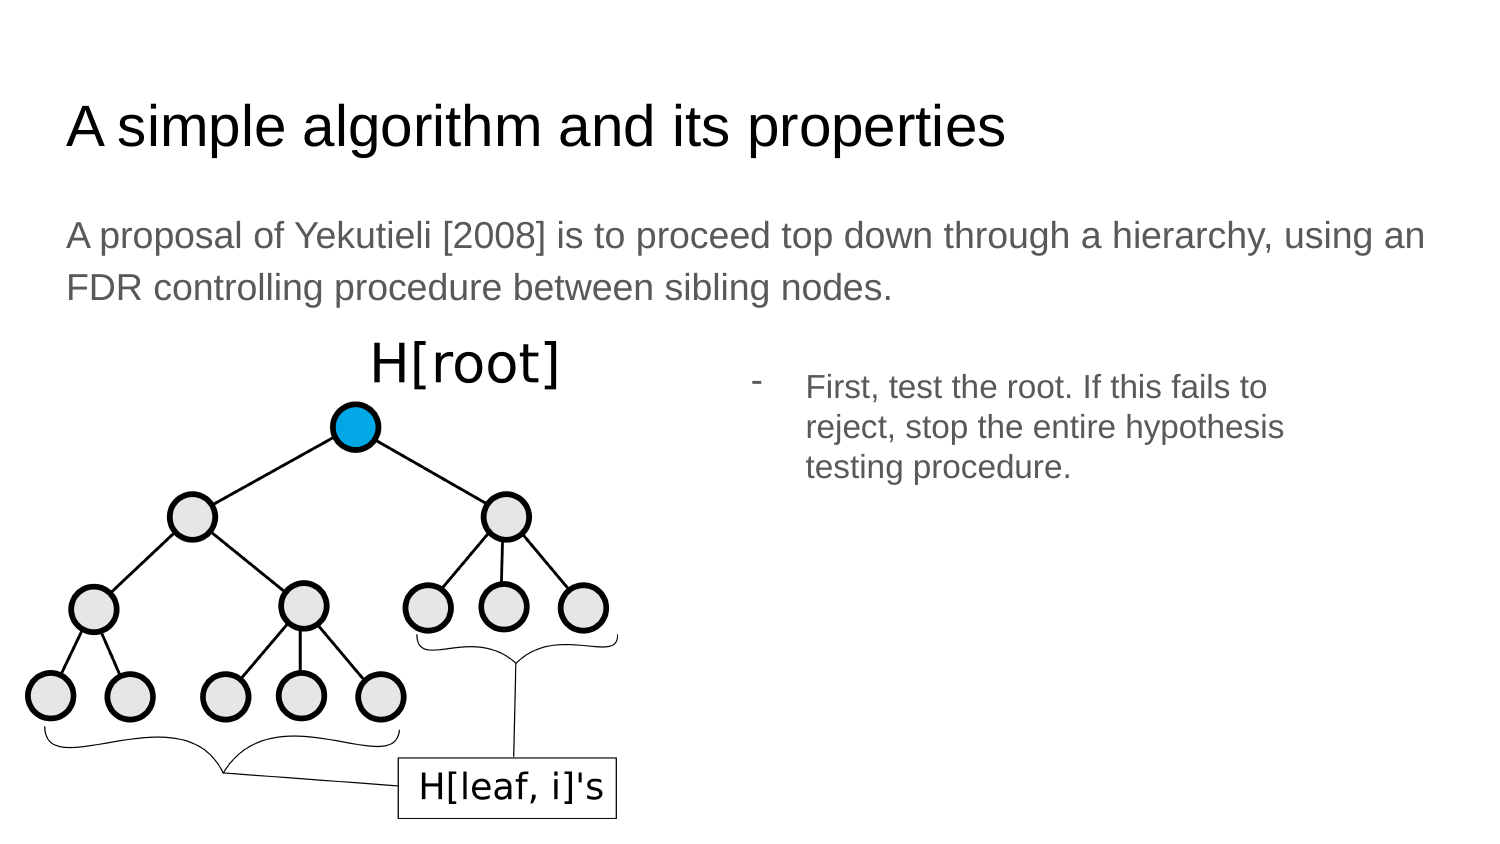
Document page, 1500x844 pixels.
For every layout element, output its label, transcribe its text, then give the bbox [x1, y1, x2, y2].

list A proposal of Yekutieli [2008] is to proceed top down through a hierarchy, using an FDR controlling procedure between sibling nodes. [51, 189, 1449, 317]
title A simple algorithm and its properties [51, 72, 1449, 167]
picture [25, 341, 618, 819]
text_box First, test the root. If this fails to reject, stop the entire hypothesis testing procedure. [715, 349, 1329, 494]
